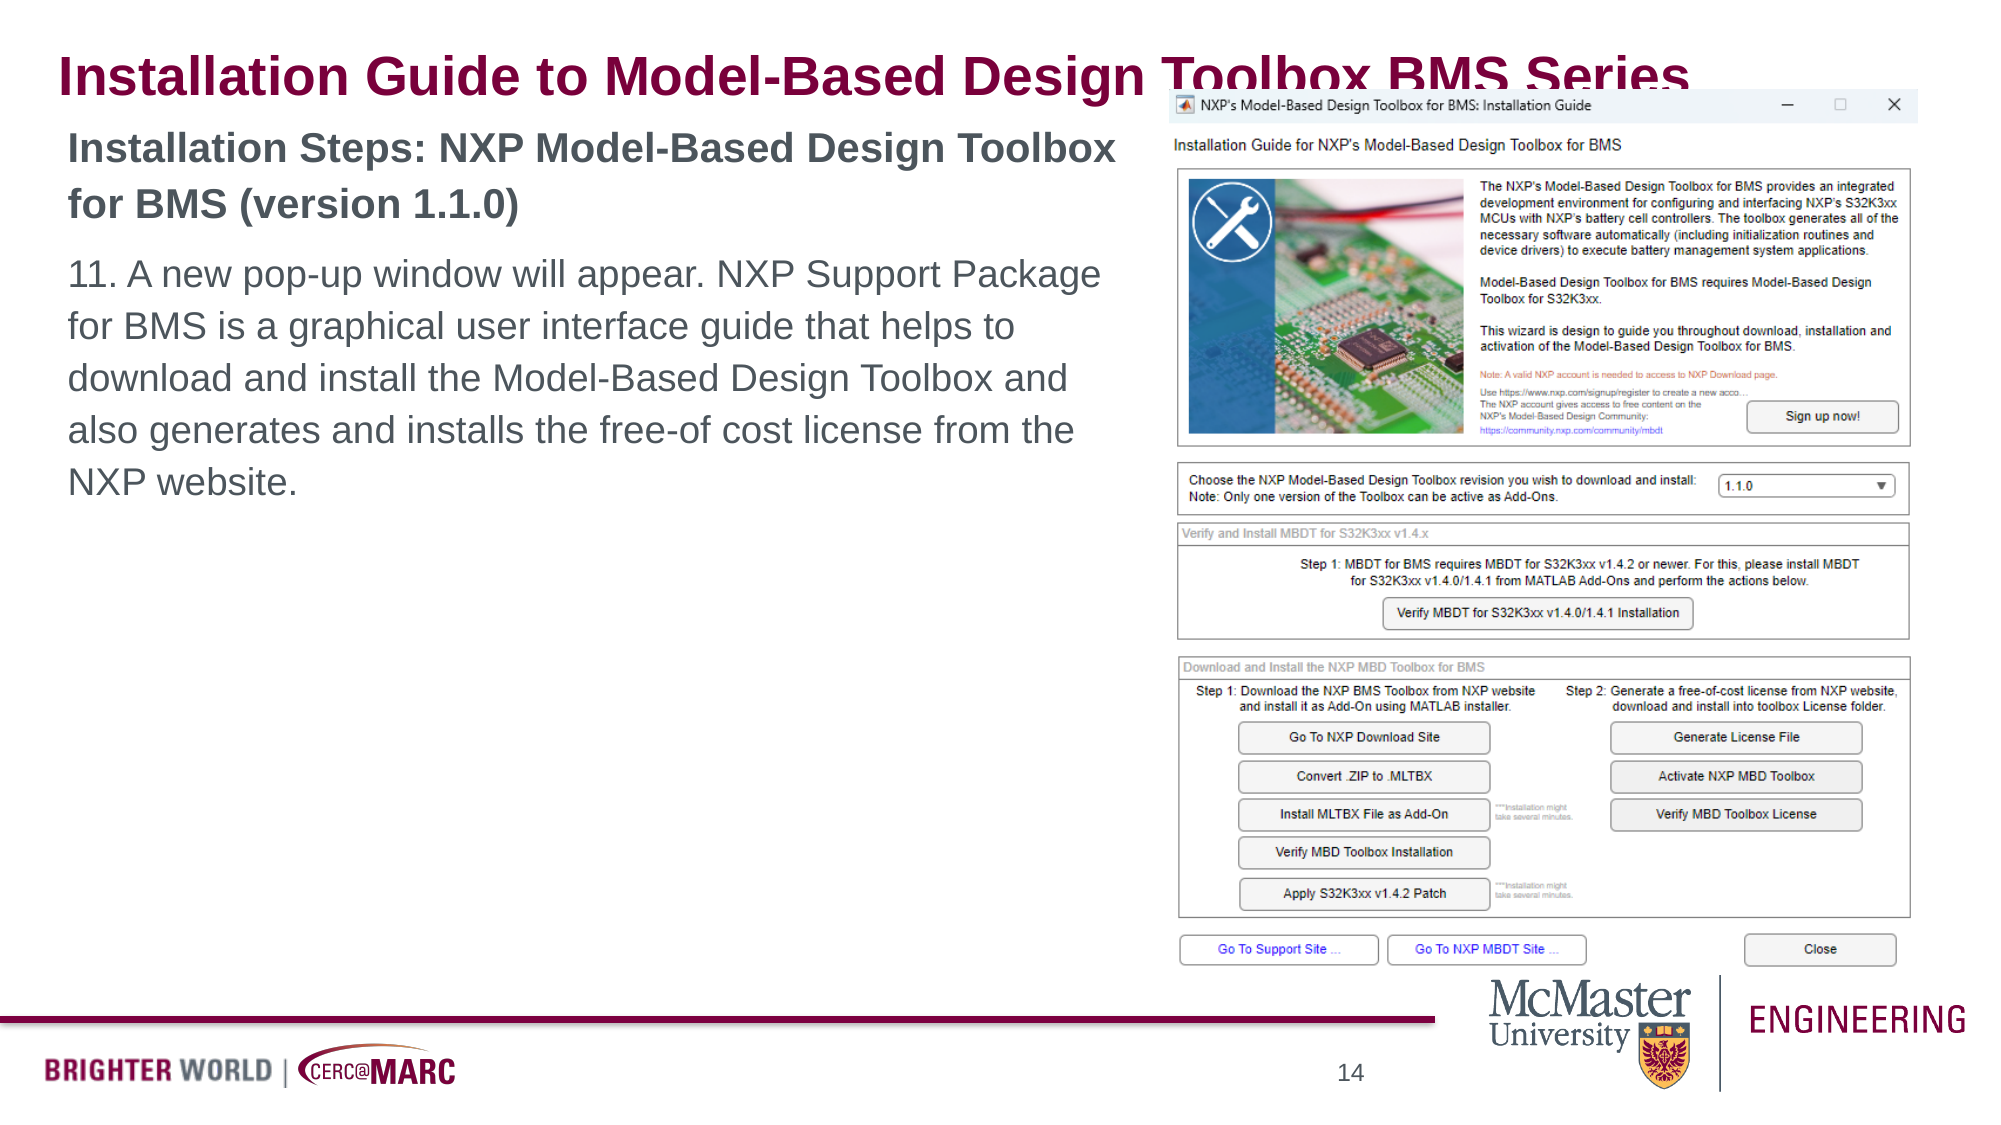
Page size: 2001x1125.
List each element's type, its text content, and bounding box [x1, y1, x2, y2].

picture [1169, 89, 1965, 1092]
slide_number 14 [1260, 1041, 1365, 1101]
title Installation Guide to Model-Based Design Toolbox BMS Series [43, 0, 1965, 106]
picture [43, 1031, 465, 1097]
list Installation Steps: NXP Model-Based Design Toolbox for BMS (version 1.1.0) 11. A new pop-up window will appear. NXP Support Package for BMS is a graphical user interface guide that helps to download and install the Model-Based Design Toolbox and also generates and installs the free-of cost license from the NXP website. [44, 106, 1156, 543]
